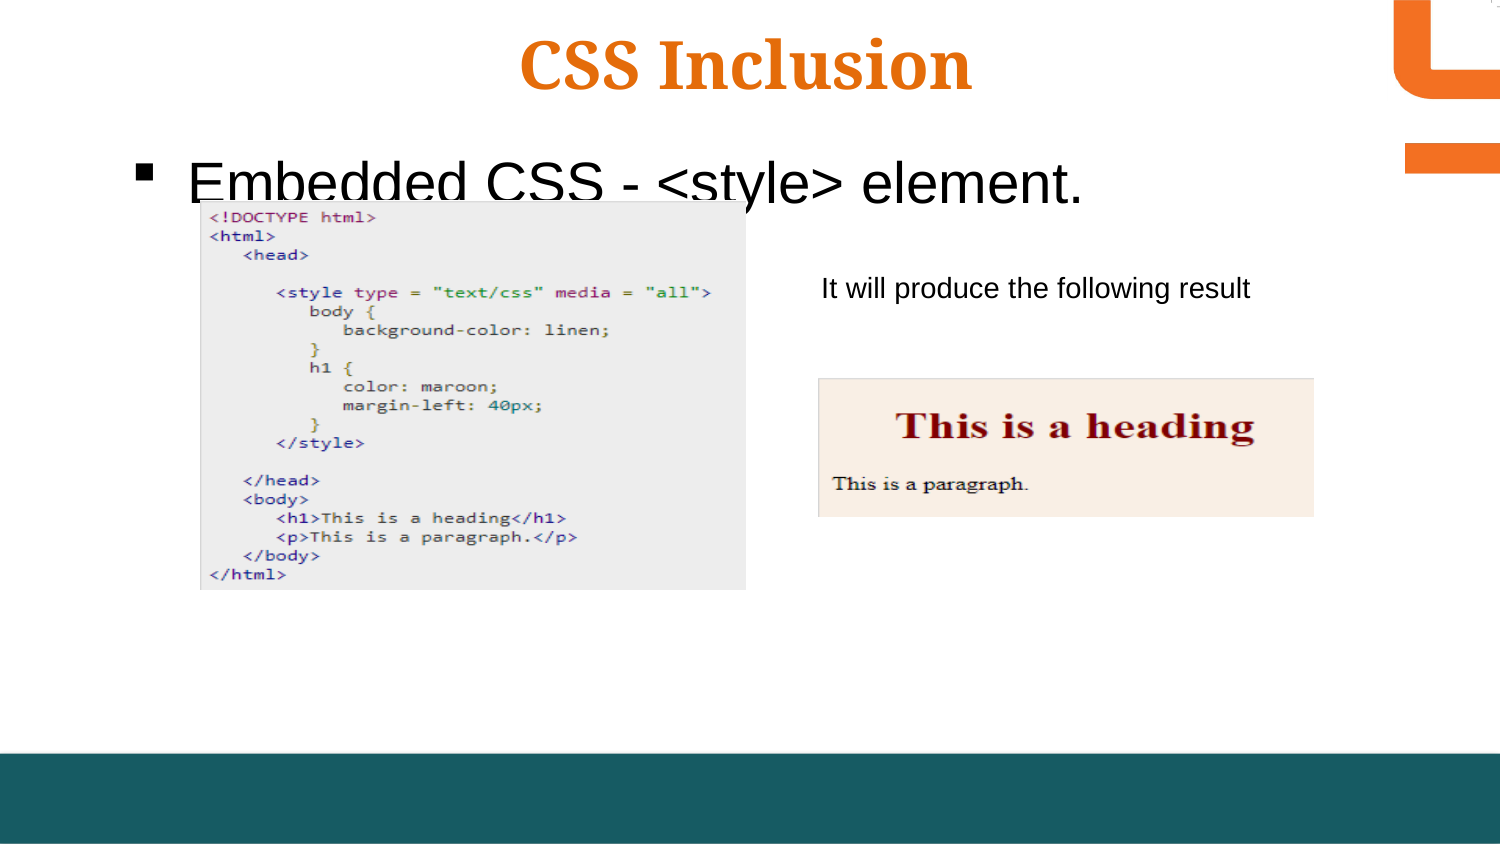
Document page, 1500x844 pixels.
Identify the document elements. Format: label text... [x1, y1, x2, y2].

text_box It will produce the following result [806, 262, 1326, 312]
text_box Embedded CSS - <style> element. <style> attributes (type,Media) [41, 102, 1377, 844]
picture [1405, 143, 1500, 175]
text_box CSS Inclusion [71, 23, 1422, 103]
picture [817, 377, 1314, 518]
picture [200, 199, 746, 590]
picture [1387, 0, 1500, 101]
